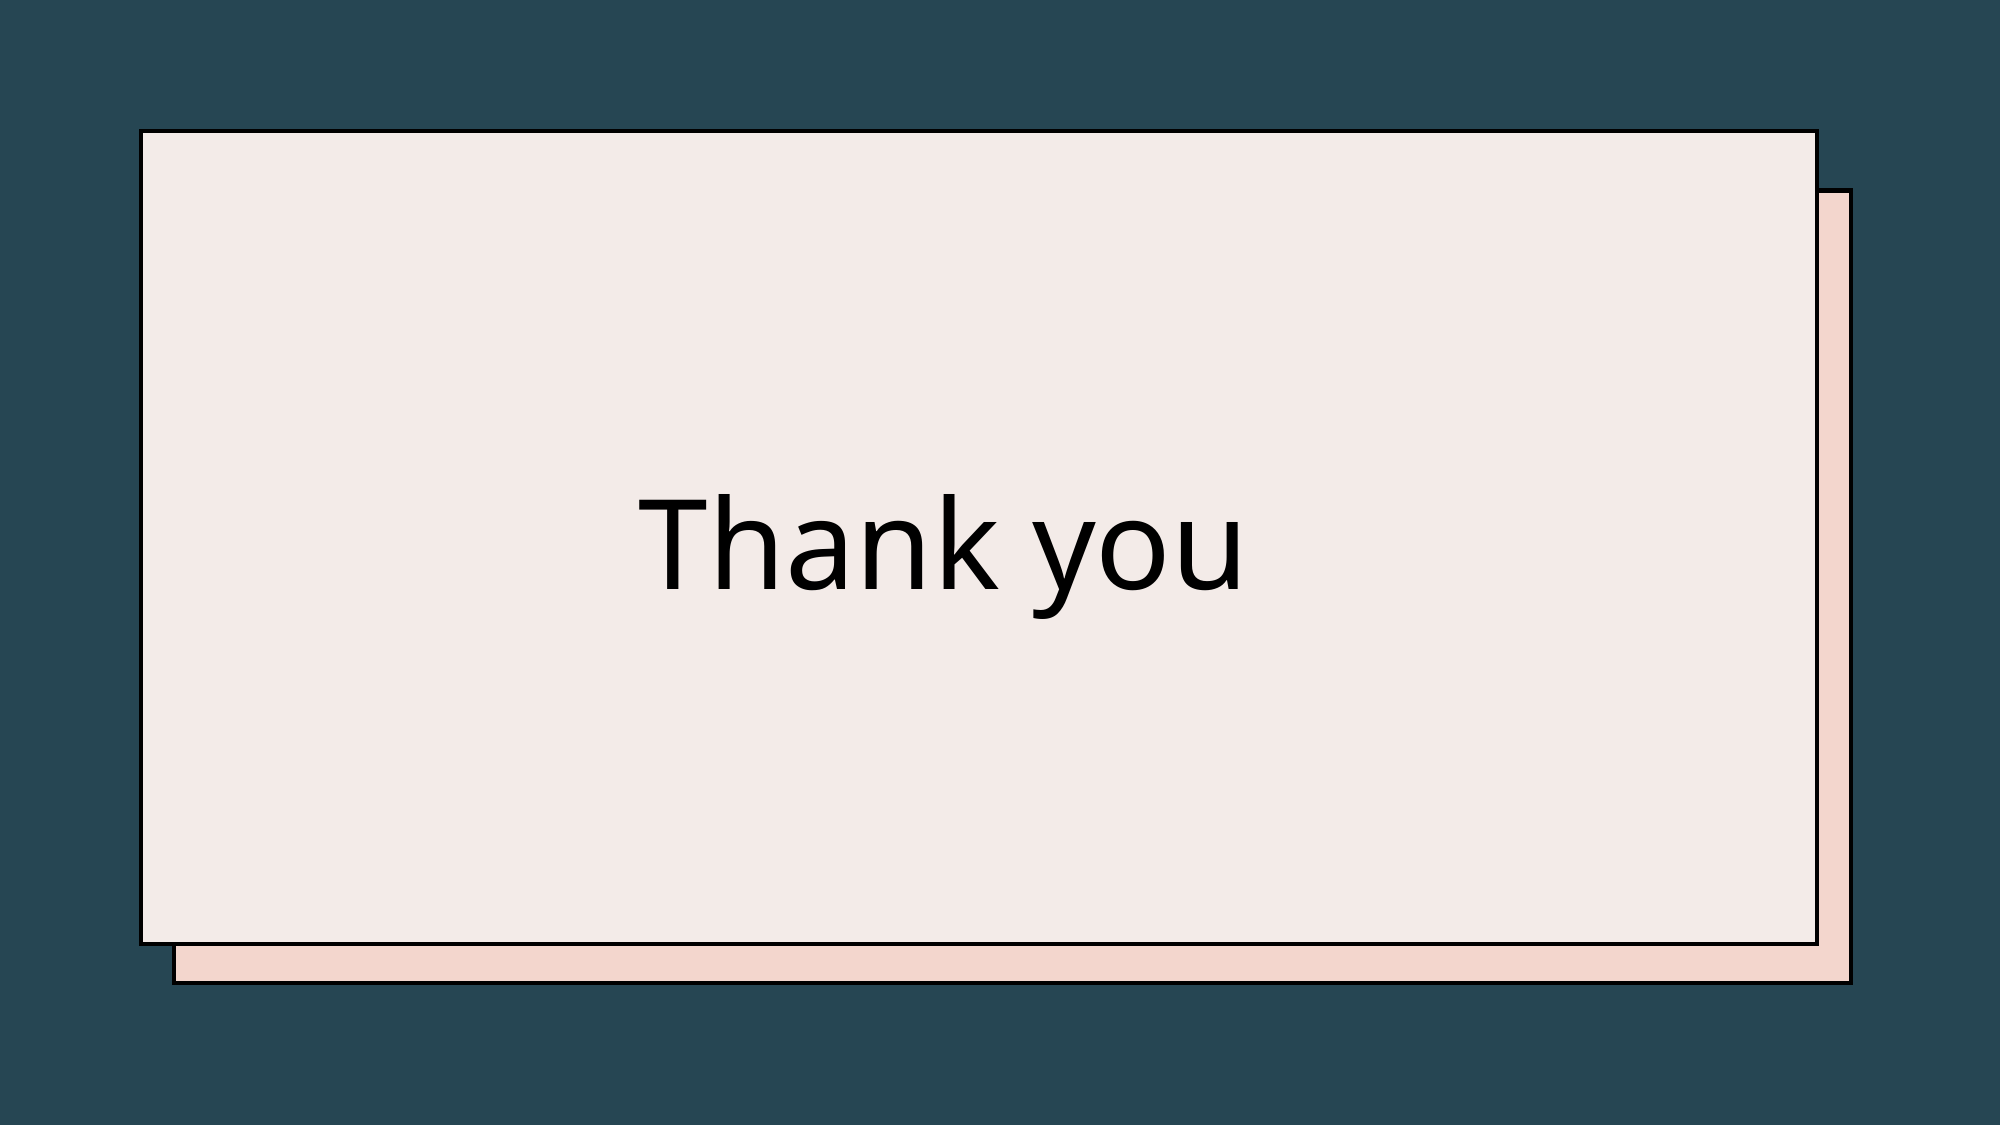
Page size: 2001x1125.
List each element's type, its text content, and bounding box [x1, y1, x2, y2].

title Thank you [624, 473, 1424, 755]
